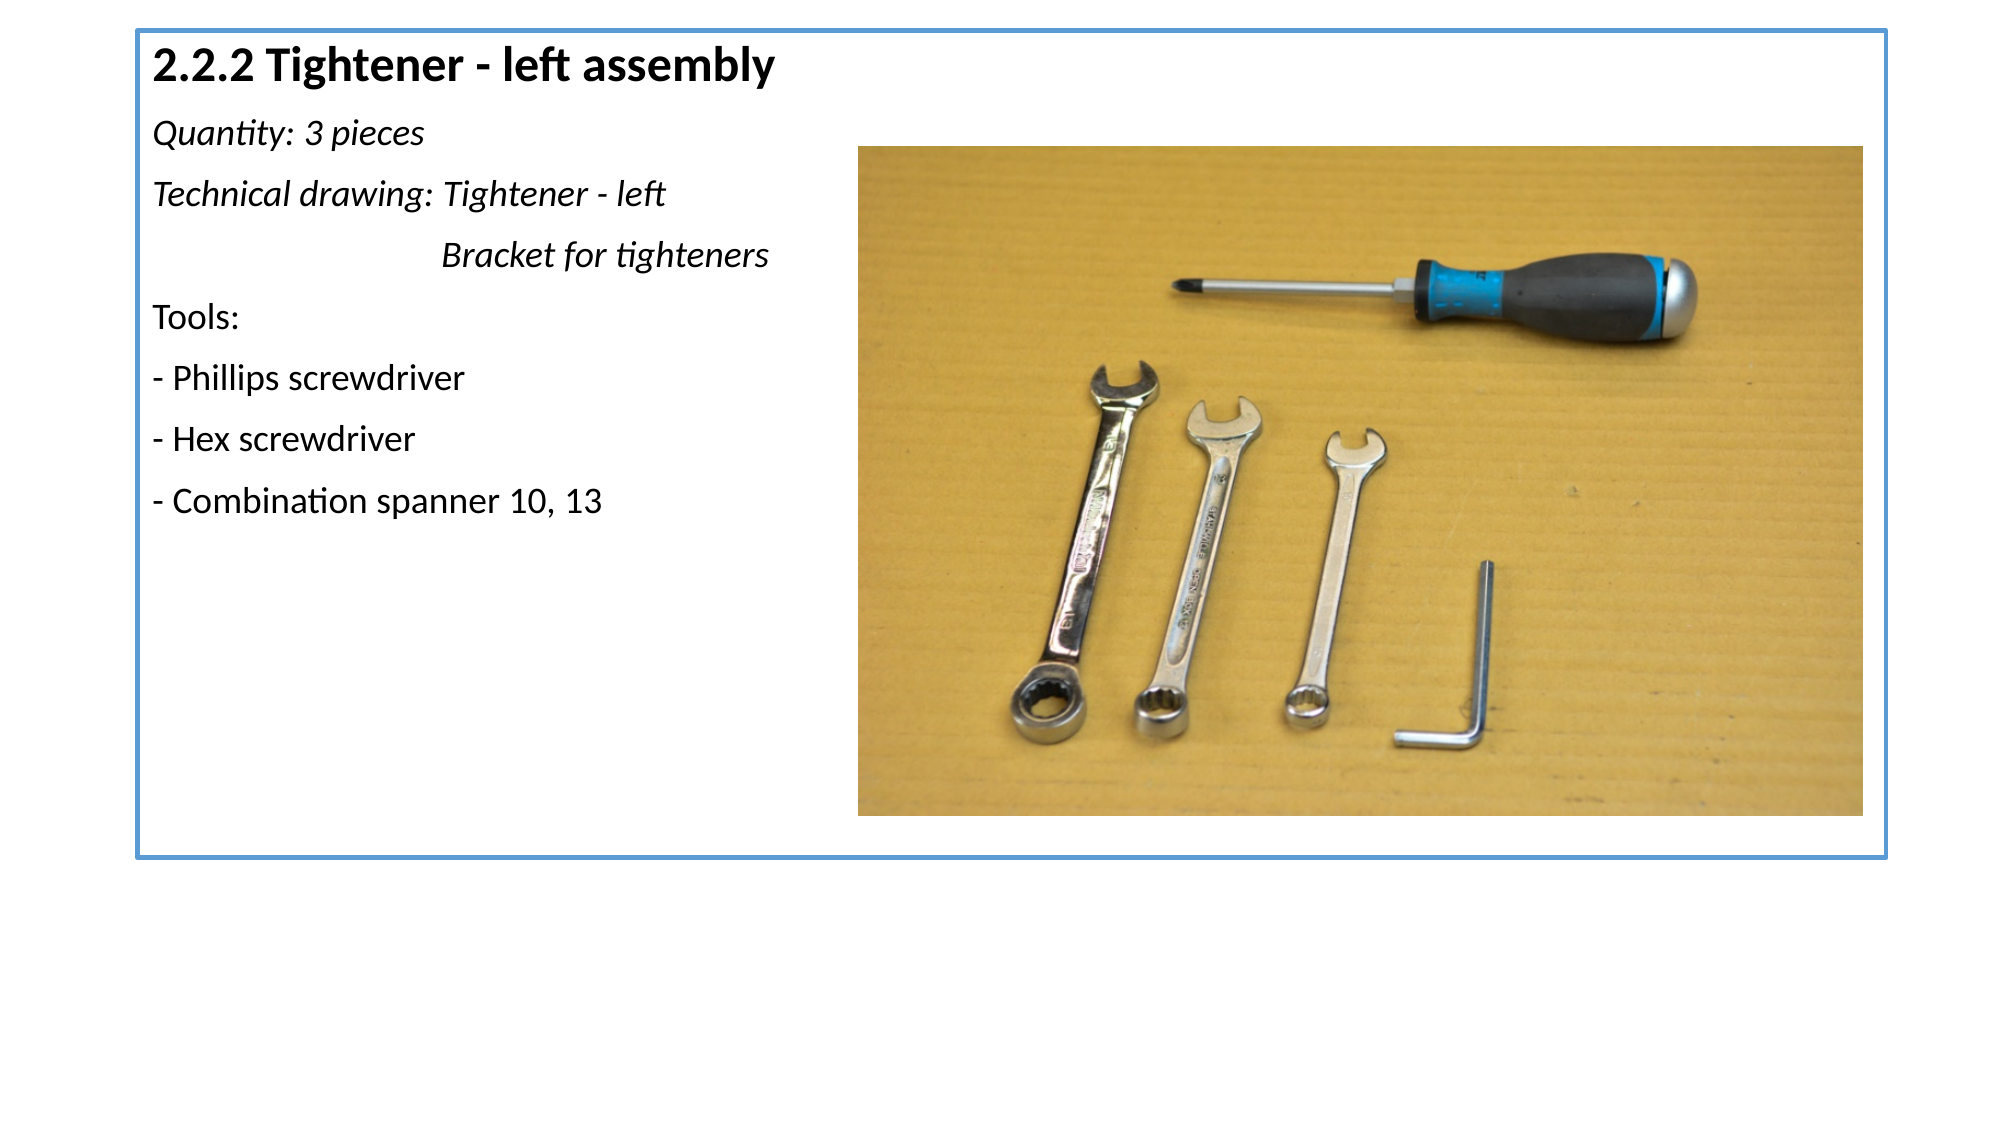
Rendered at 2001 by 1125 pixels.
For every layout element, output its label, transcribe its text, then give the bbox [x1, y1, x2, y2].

list 2.2.2 Tightener - left assembly Quantity: 3 pieces Technical drawing: Tightener - left Bracket for tighteners Tools: - Phillips screwdriver - Hex screwdriver - Combination spanner 10, 13 [137, 30, 1886, 858]
picture [858, 146, 1863, 816]
